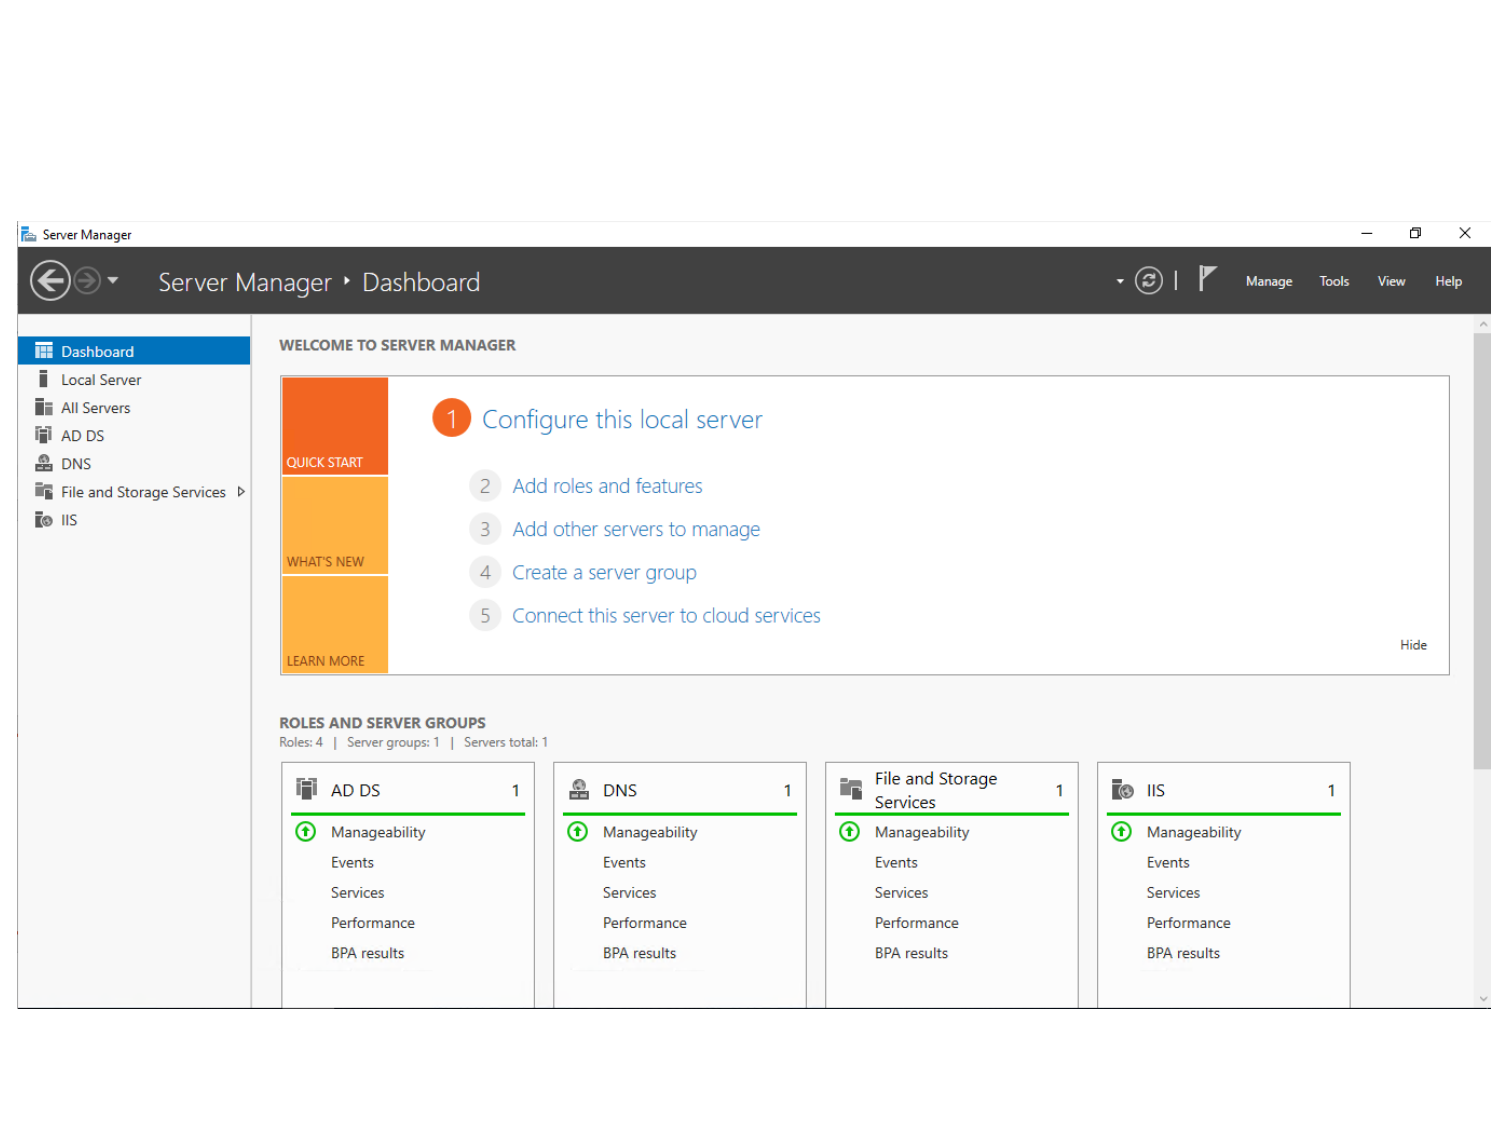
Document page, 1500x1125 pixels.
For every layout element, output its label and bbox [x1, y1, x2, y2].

picture [17, 221, 1491, 1009]
